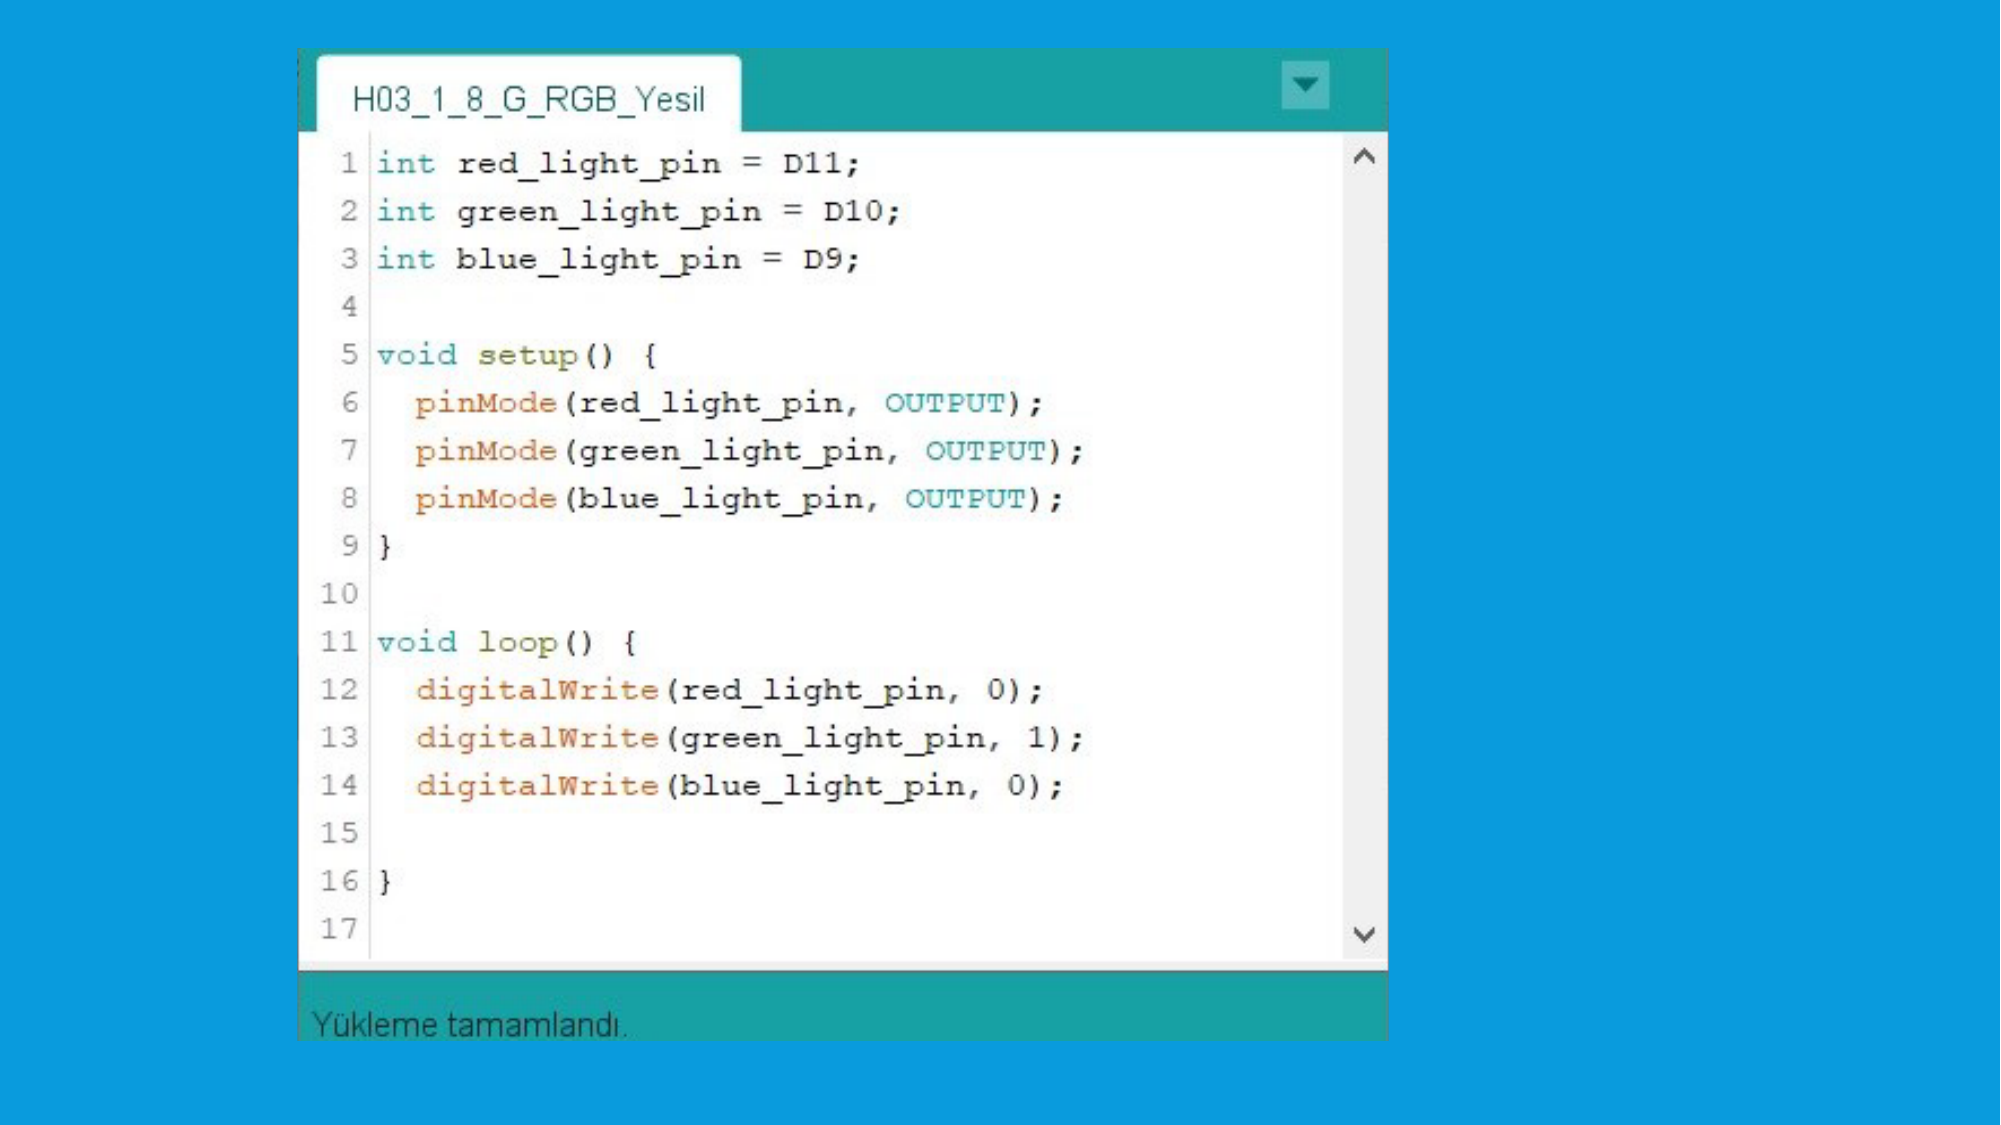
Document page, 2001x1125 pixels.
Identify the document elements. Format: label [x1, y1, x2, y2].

picture [298, 49, 1388, 1040]
